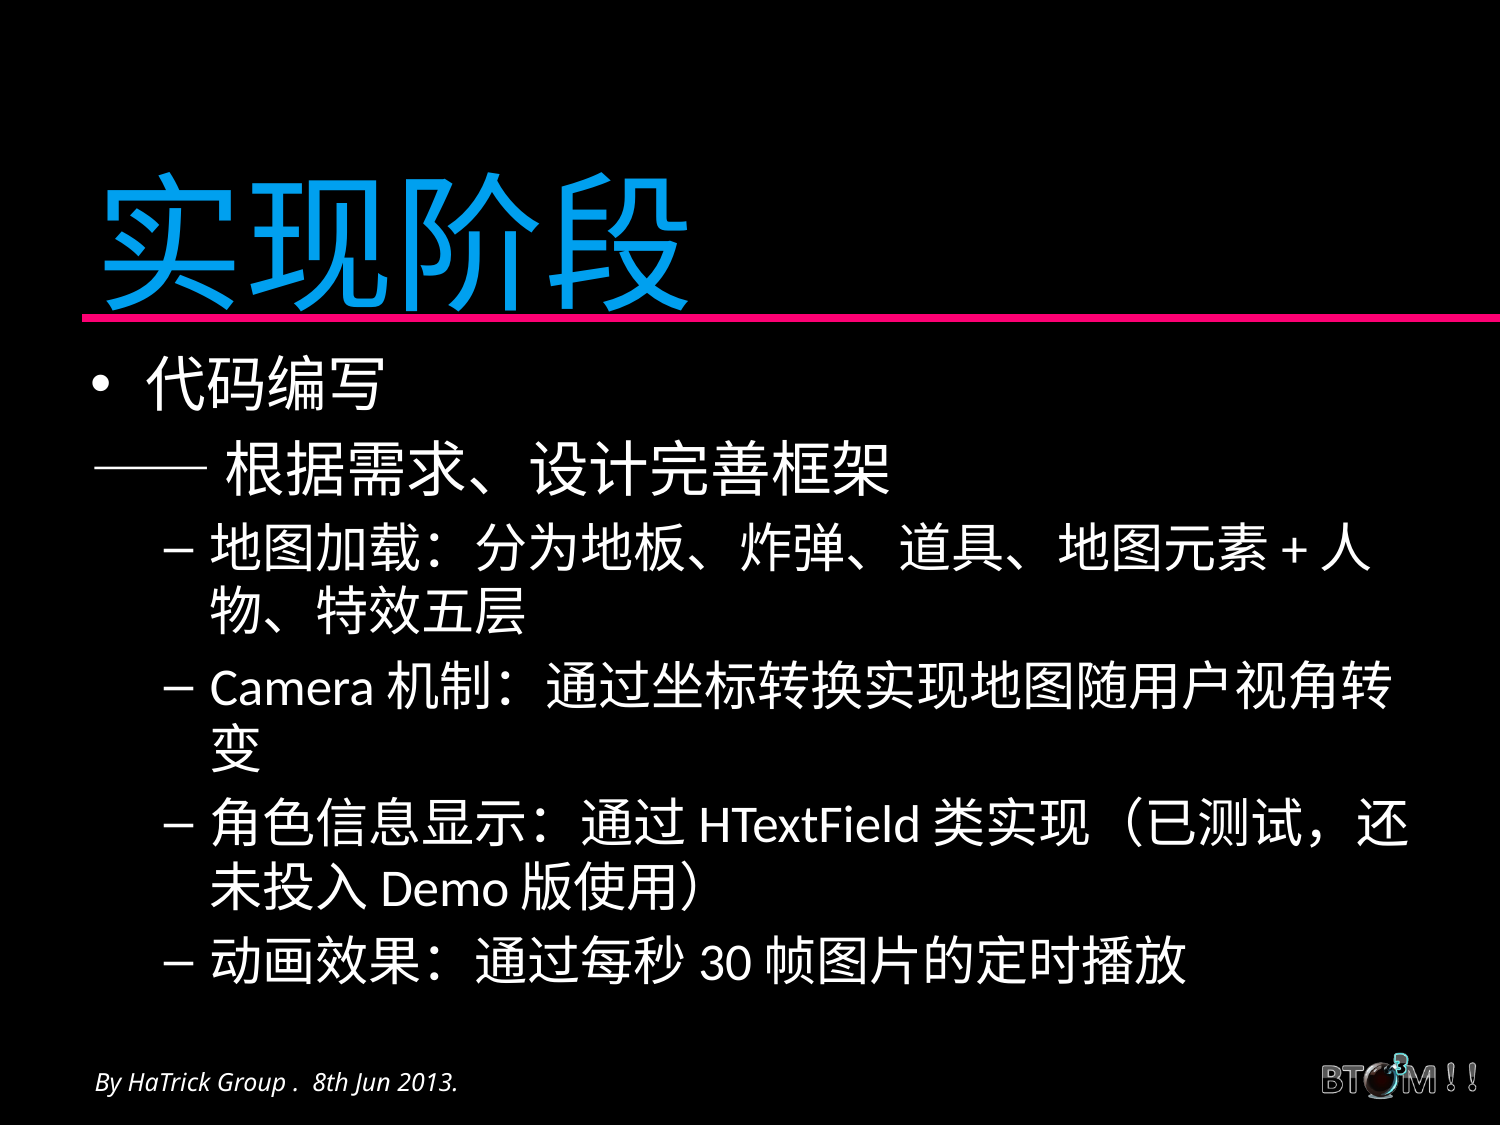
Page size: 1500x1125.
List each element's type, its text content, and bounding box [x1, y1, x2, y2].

text_box 实现阶段 [94, 149, 695, 337]
picture [1316, 1047, 1483, 1105]
list 代码编写 ——根据需求、设计完善框架 地图加载：分为地板、炸弹、道具、地图元素+人物、特效五层 Camera机制：通过坐标转换实现地图随用户视角转变 角色信息显示：通过HTextField类实现（已测试，还未投入Demo版使用） 动画效果：通过每秒30帧图片的定时播放 [75, 338, 1425, 1005]
text_box By HaTrick Group . 8th Jun 2013. [79, 1058, 506, 1104]
